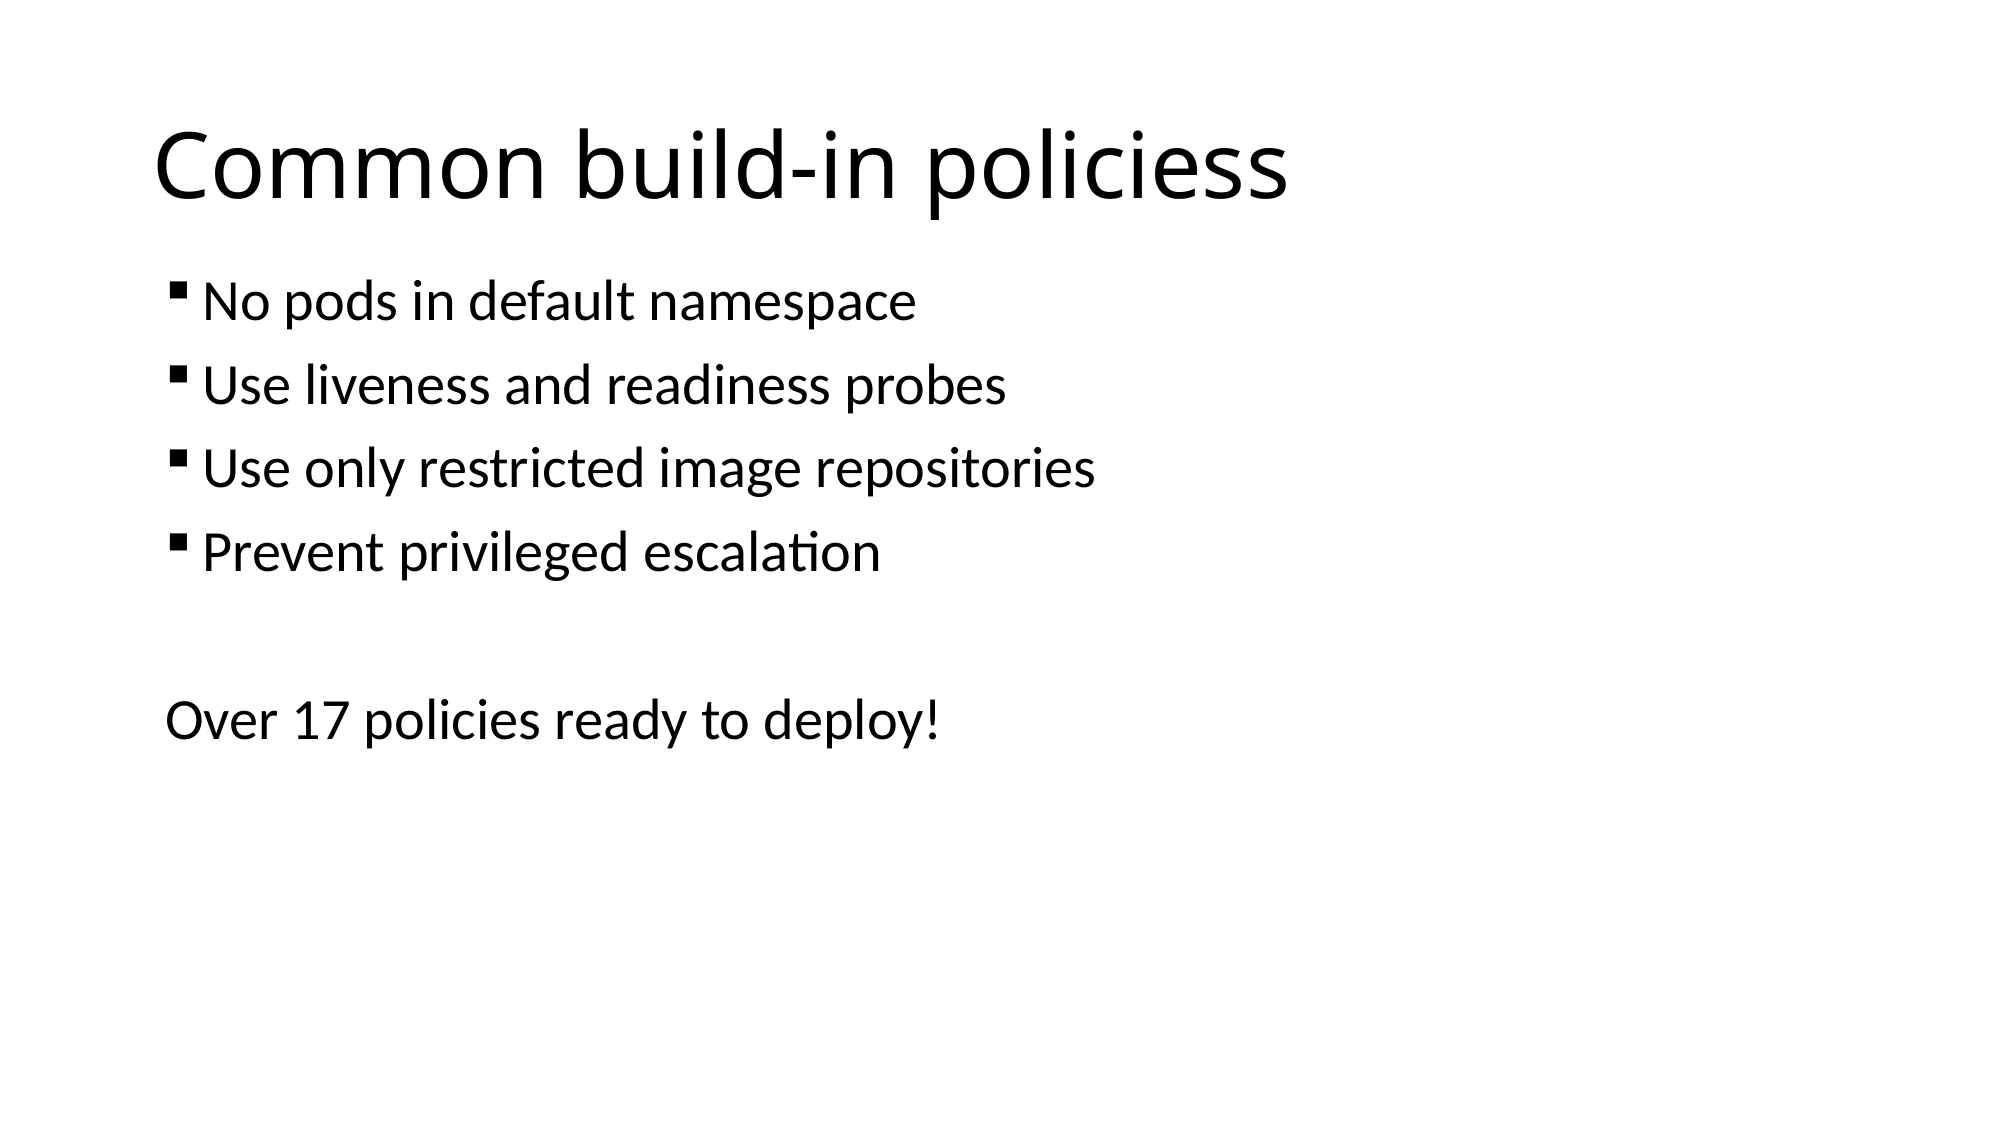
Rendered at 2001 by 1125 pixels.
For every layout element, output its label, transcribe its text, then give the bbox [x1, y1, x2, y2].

list No pods in default namespace Use liveness and readiness probes Use only restricted image repositories Prevent privileged escalation Over 17 policies ready to deploy! [149, 230, 1850, 792]
title Common build-in policiess [137, 59, 1863, 278]
